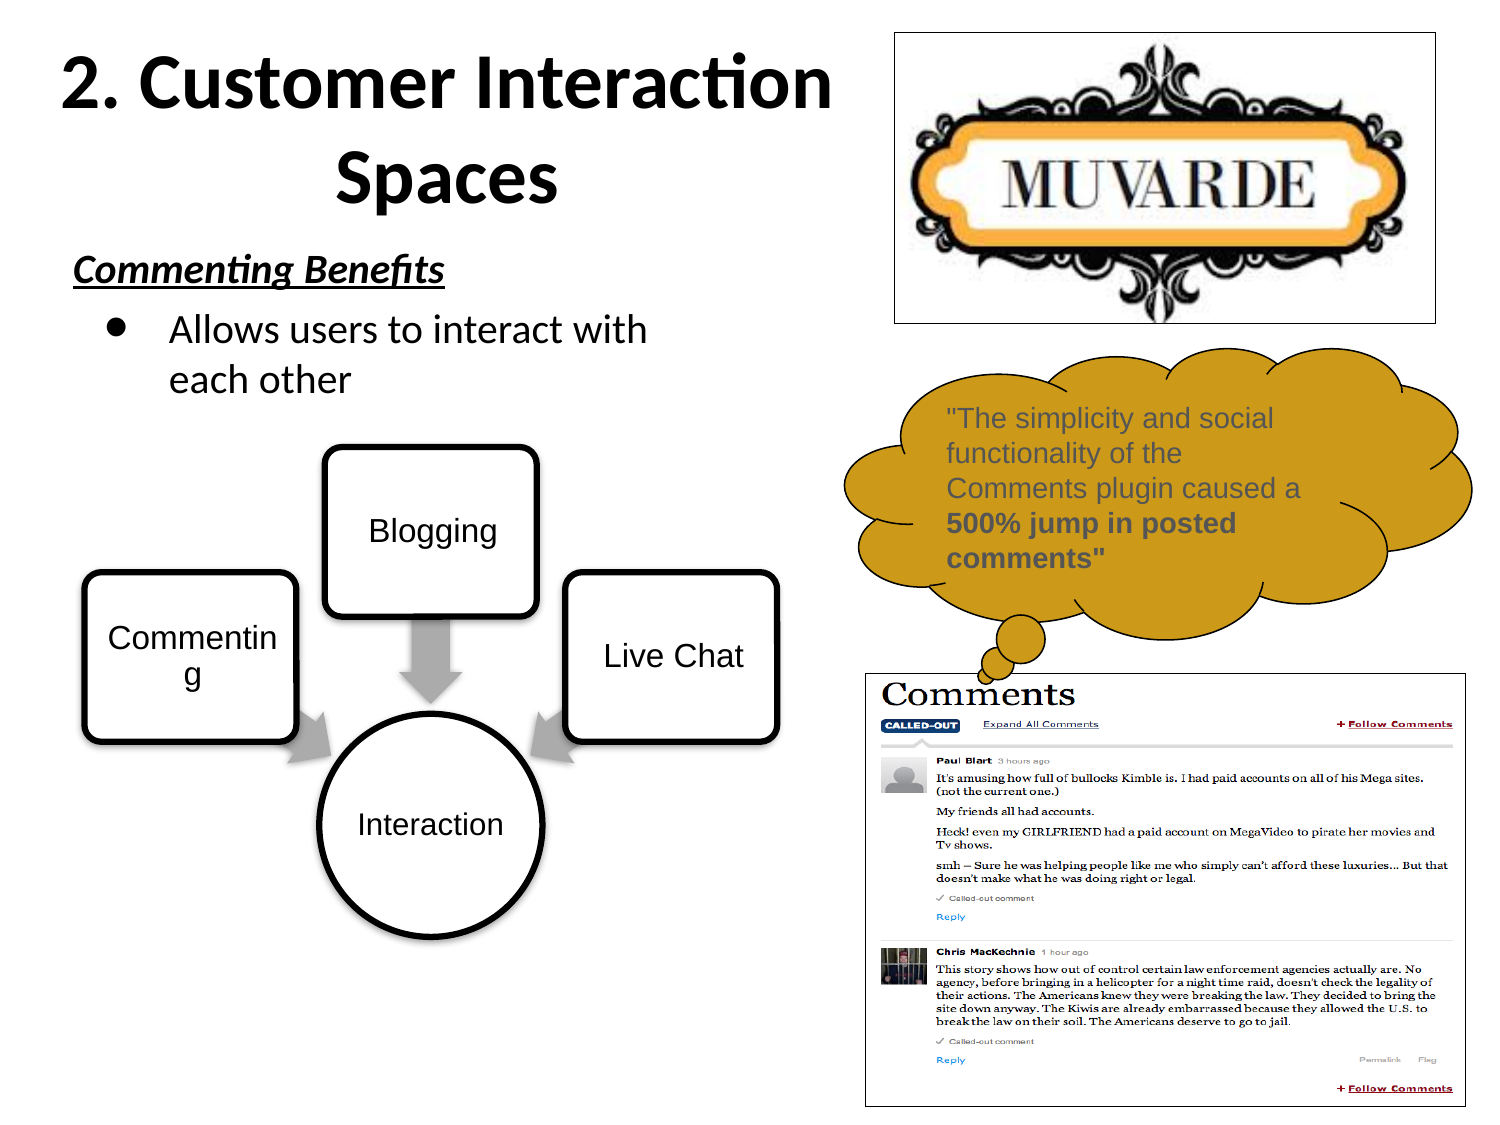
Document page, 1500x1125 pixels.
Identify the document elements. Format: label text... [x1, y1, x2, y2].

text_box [77, 446, 785, 938]
text_box [865, 673, 1466, 1107]
text_box "The simplicity and social functionality of the Comments plugin caused a 500% jump in posted comments" [844, 348, 1472, 685]
title 2. Customer Interaction Spaces [0, 32, 894, 227]
text_box [894, 32, 1436, 324]
list Commenting Benefits Allows users to interact with each other [41, 227, 742, 612]
